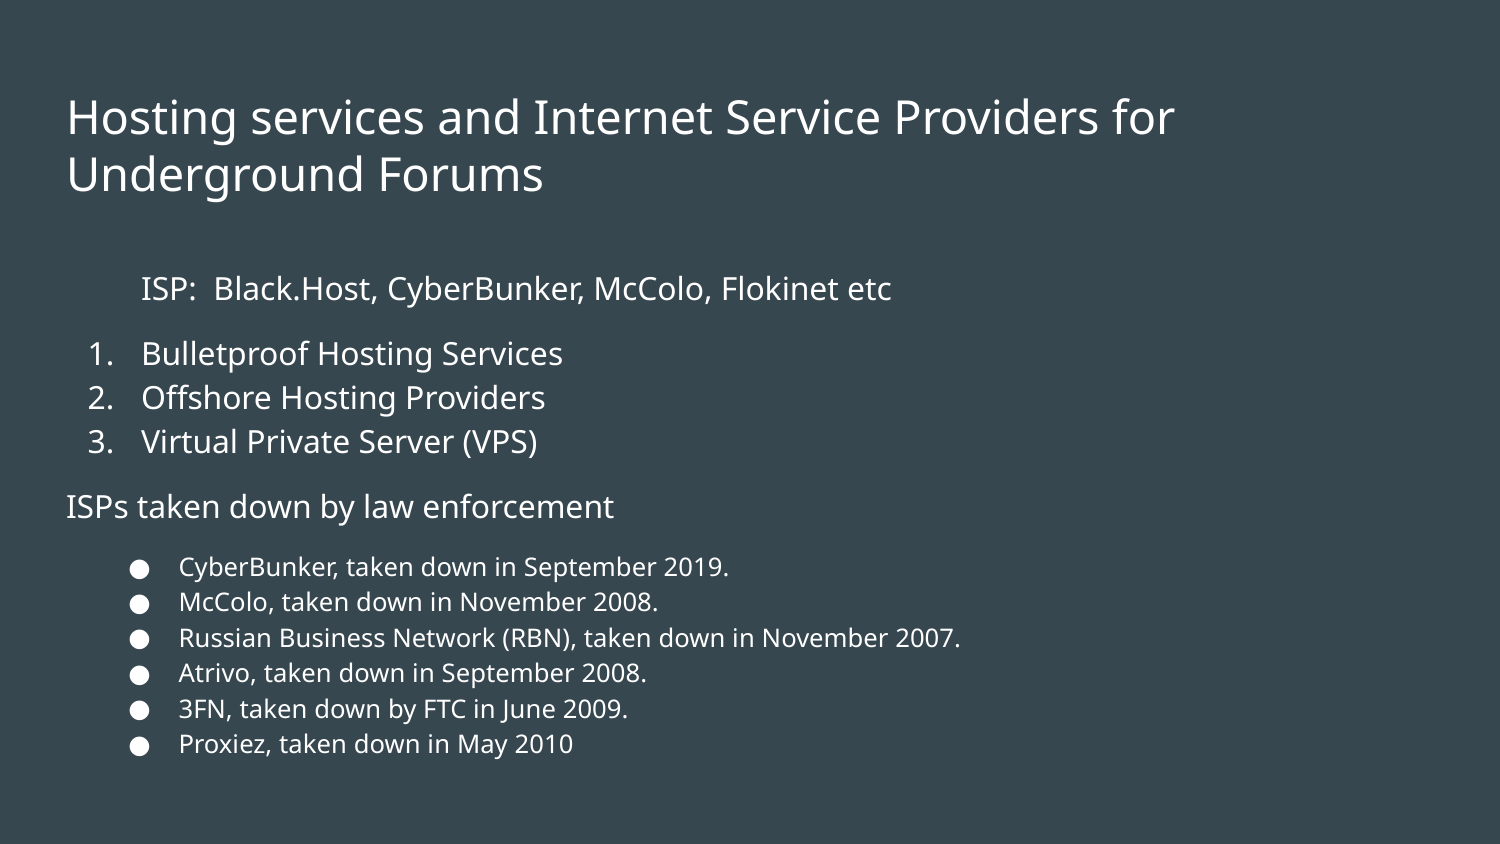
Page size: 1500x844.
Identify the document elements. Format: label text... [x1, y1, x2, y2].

title Hosting services and Internet Service Providers for Underground Forums [51, 72, 1449, 189]
list ISP: Black.Host, CyberBunker, McColo, Flokinet etc Bulletproof Hosting Services Offshore Hosting Providers Virtual Private Server (VPS) ISPs taken down by law enforcement CyberBunker, taken down in September 2019. McColo, taken down in November 2008. Russian Business Network (RBN), taken down in November 2007. Atrivo, taken down in September 2008. 3FN, taken down by FTC in June 2009. Proxiez, taken down in May 2010 [51, 189, 1449, 779]
